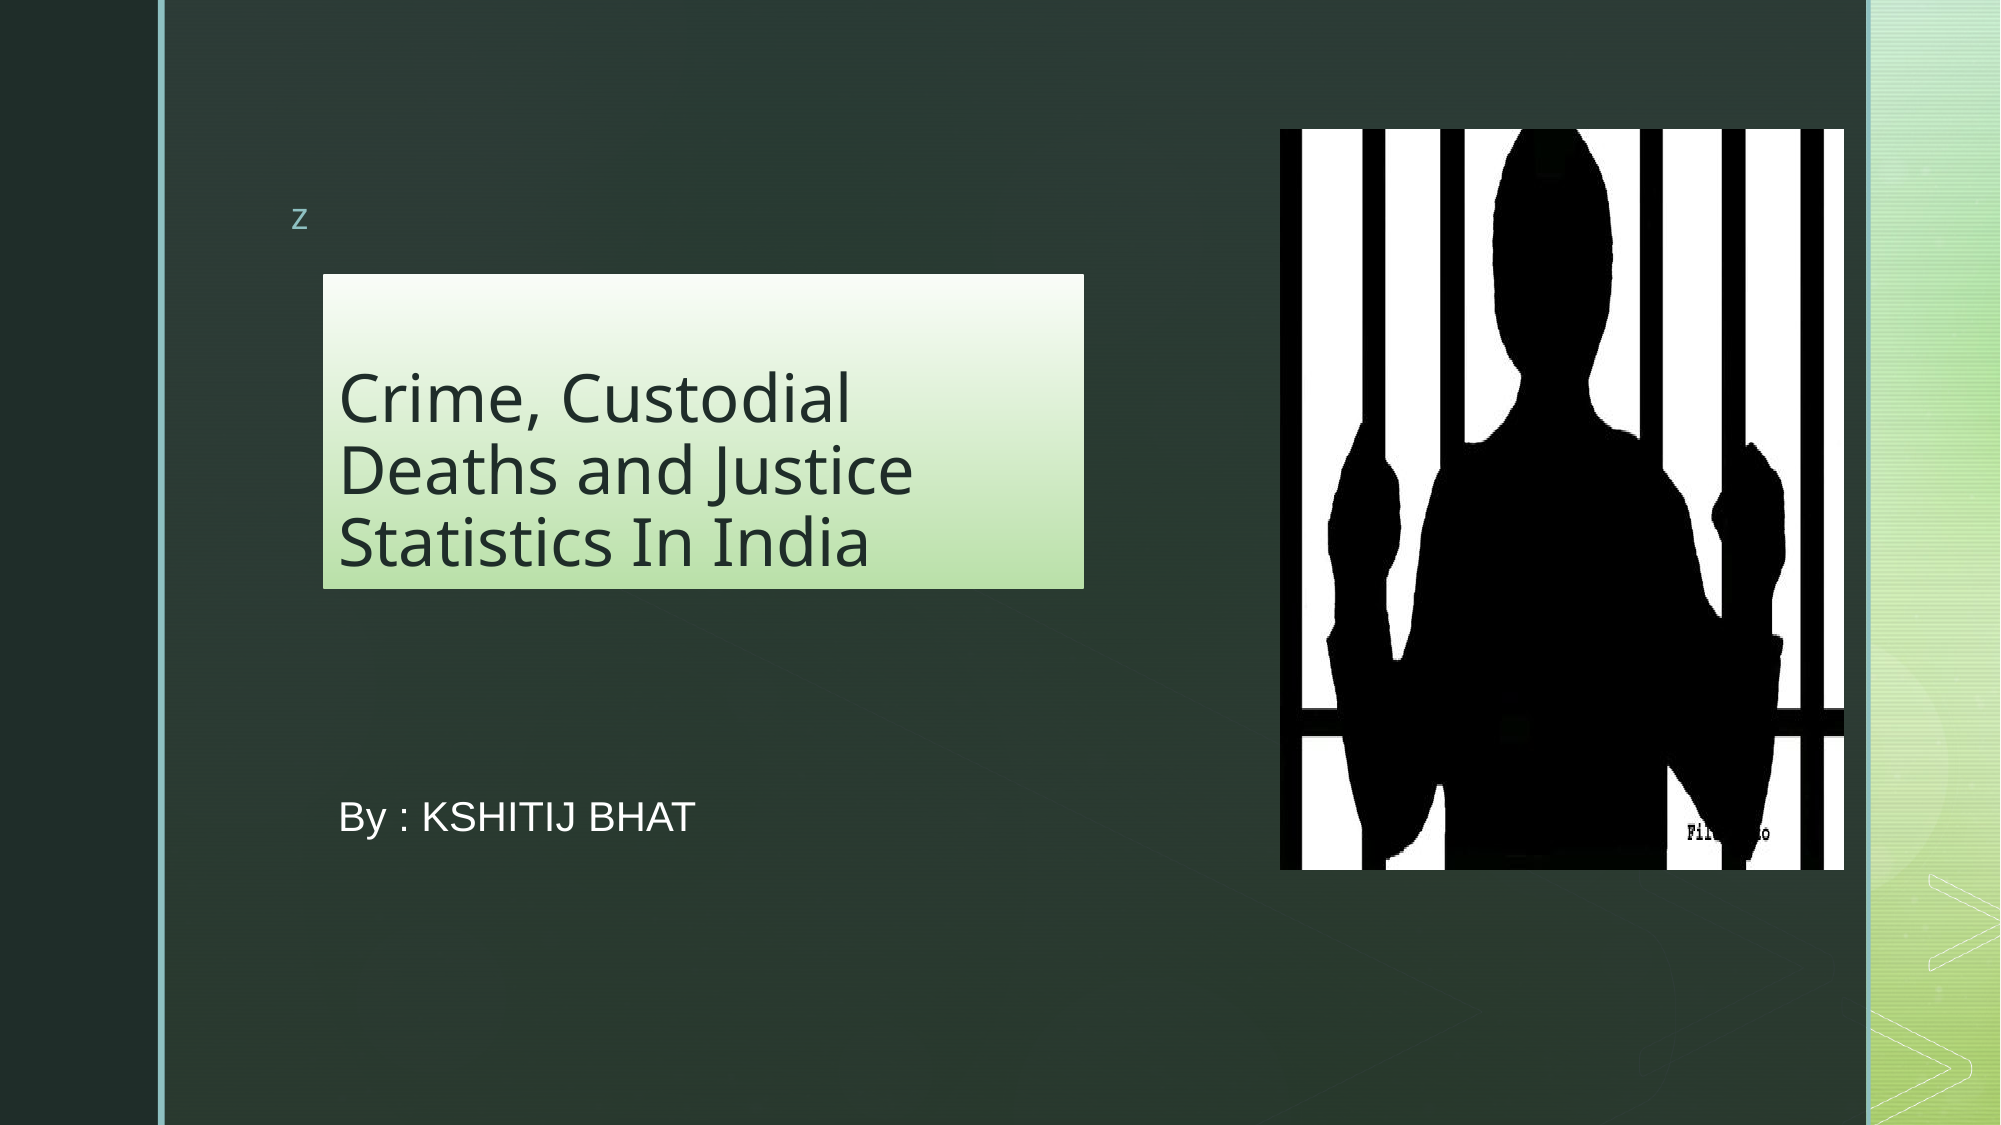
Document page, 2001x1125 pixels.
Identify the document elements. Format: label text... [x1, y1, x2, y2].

picture [1280, 129, 1844, 871]
title Crime, Custodial Deaths and Justice Statistics In India [323, 274, 1084, 589]
picture [1871, 0, 2001, 1125]
list By : KSHITIJ BHAT [323, 772, 788, 850]
